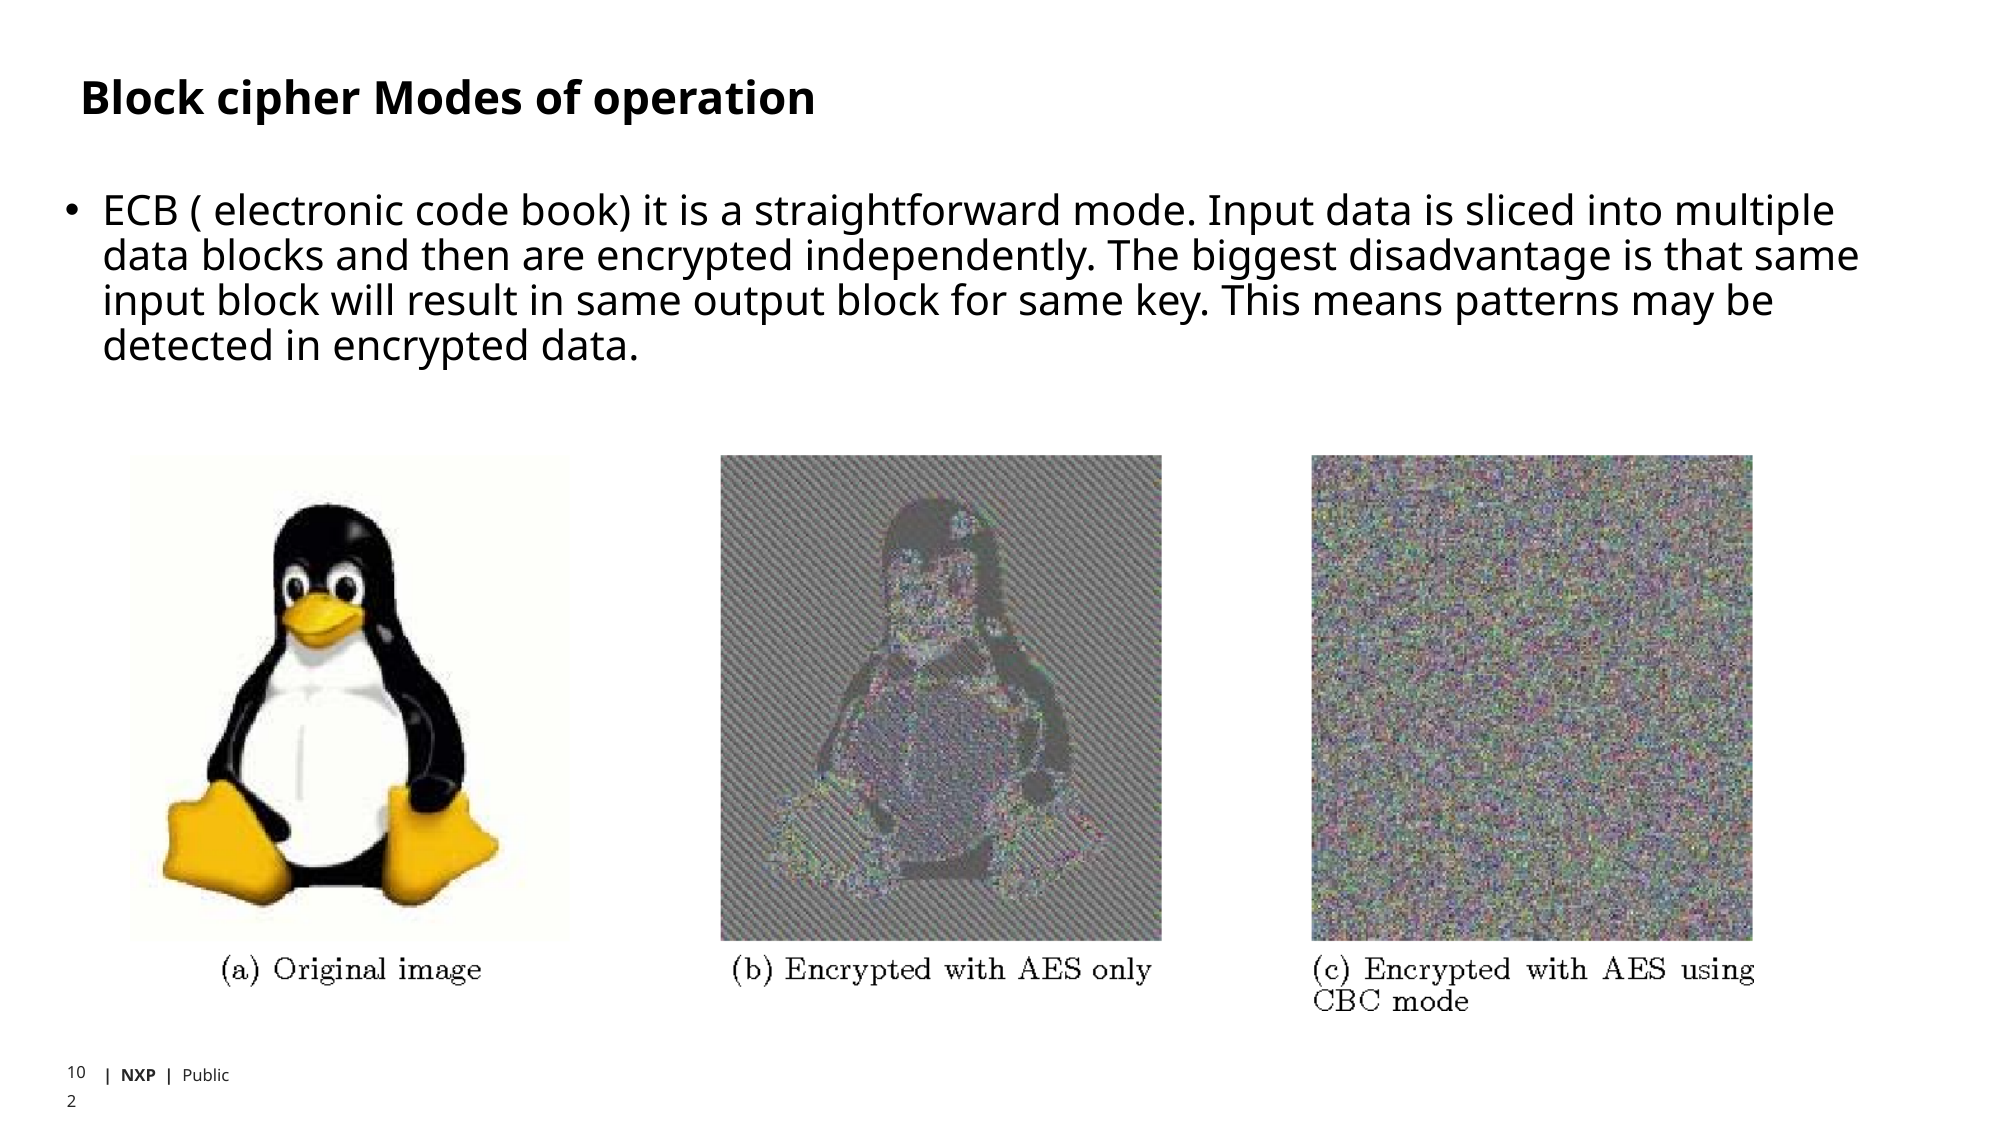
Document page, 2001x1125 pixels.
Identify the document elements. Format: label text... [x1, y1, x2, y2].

title Block cipher Modes of operation [64, 67, 1940, 176]
list ECB ( electronic code book) it is a straightforward mode. Input data is sliced into multiple data blocks and then are encrypted independently. The biggest disadvantage is that same input block will result in same output block for same key. This means patterns may be detected in encrypted data. [64, 189, 1904, 441]
picture [130, 454, 1754, 1011]
